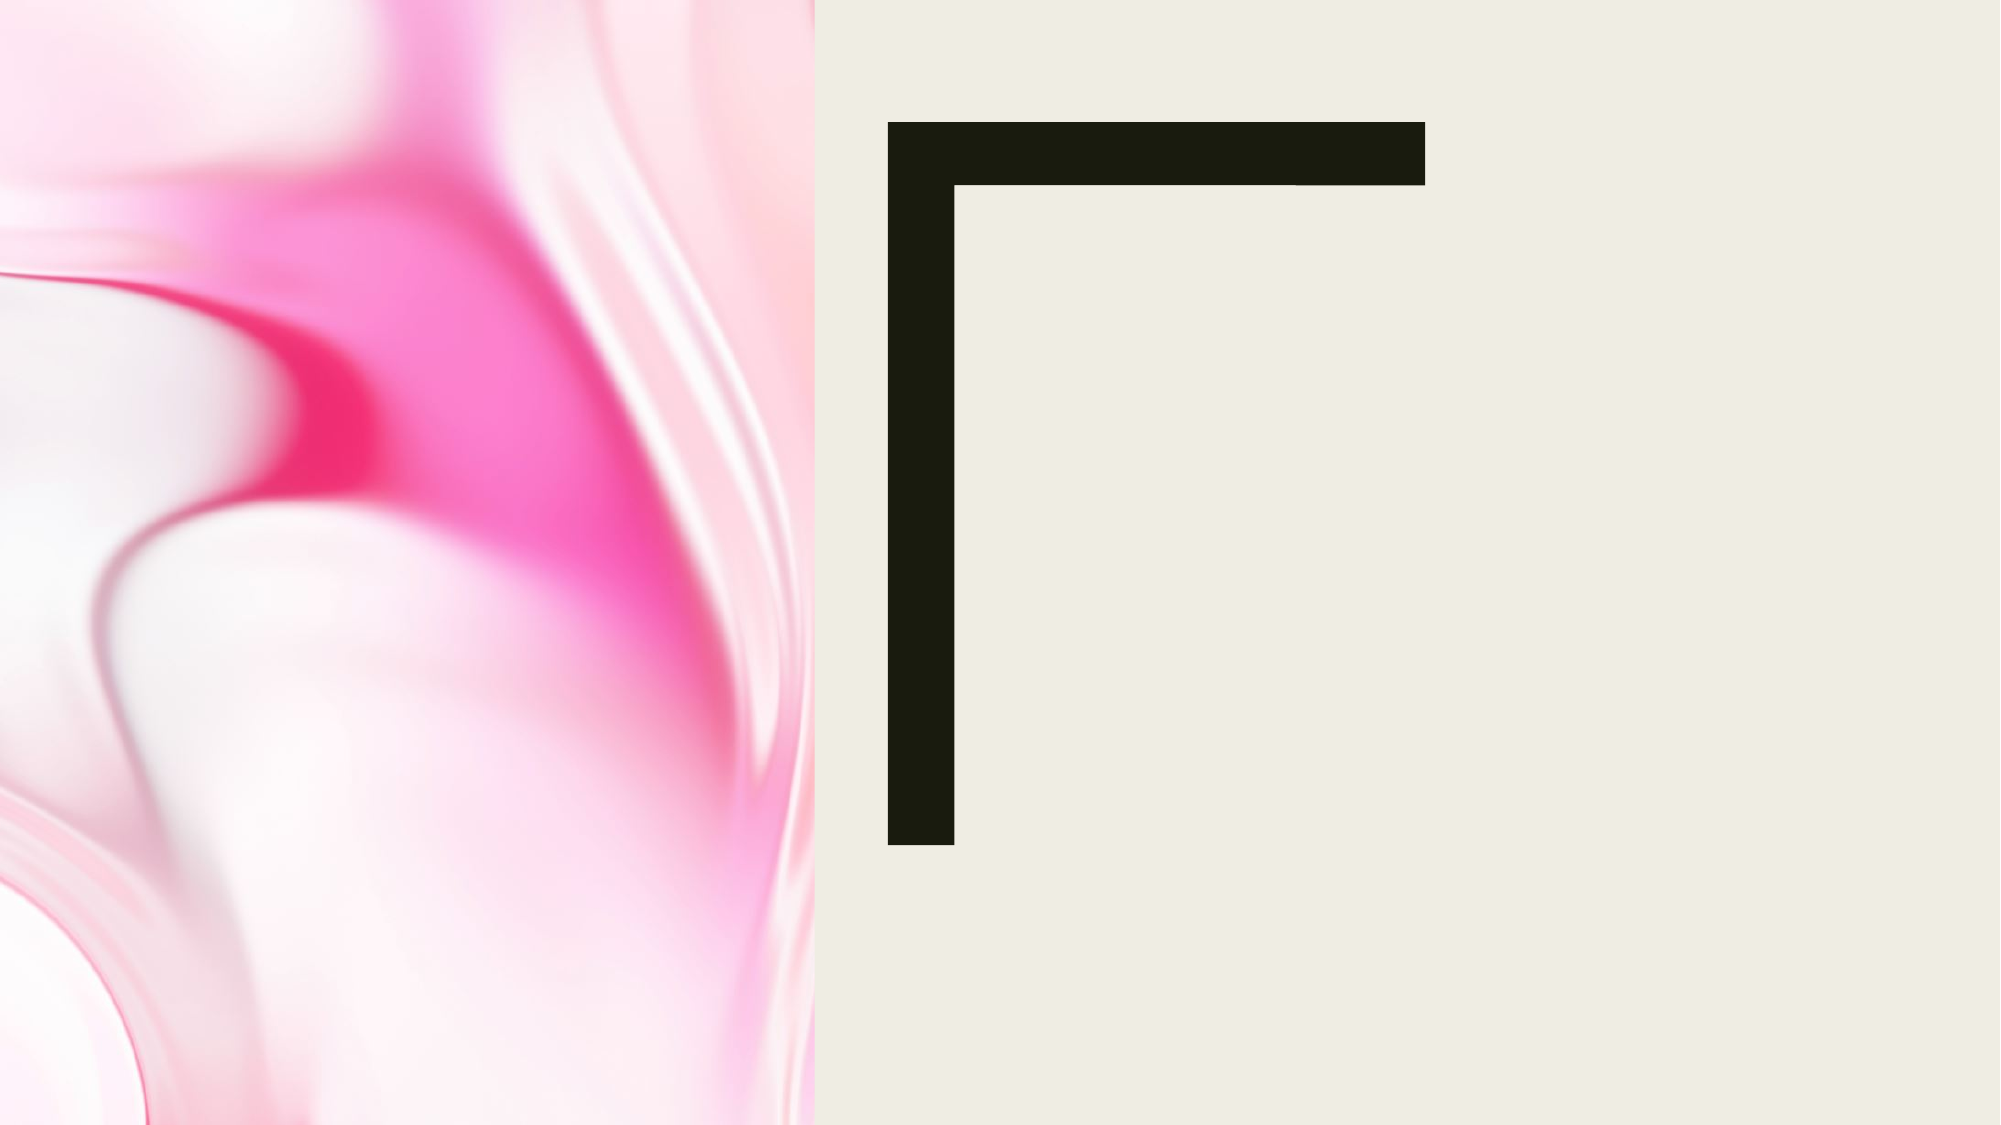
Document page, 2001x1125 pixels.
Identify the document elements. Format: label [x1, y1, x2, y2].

picture [0, 0, 815, 1125]
text_box [815, 0, 2000, 1125]
text_box [815, 122, 1875, 1000]
